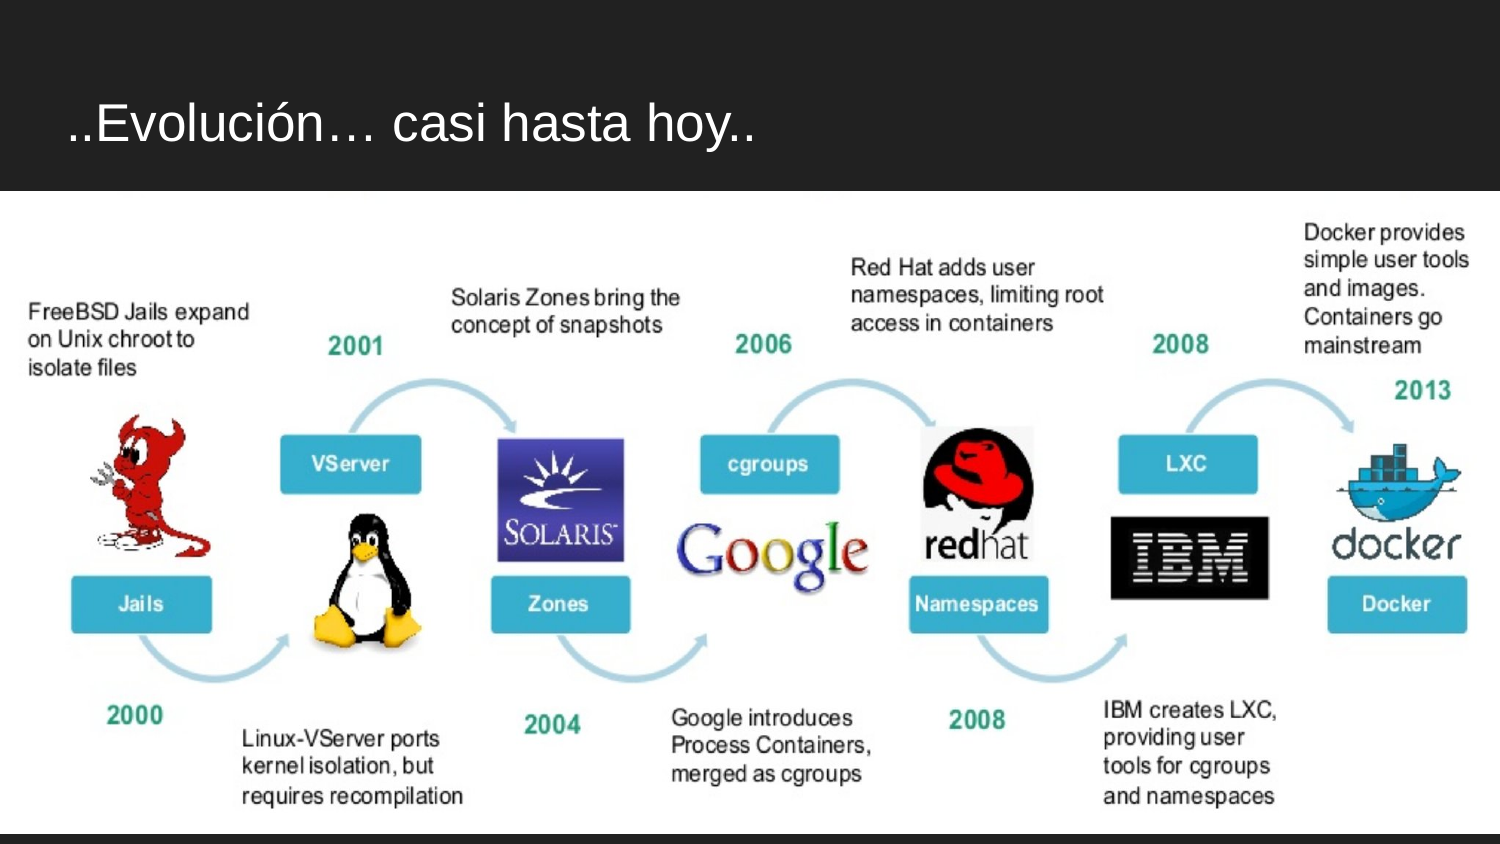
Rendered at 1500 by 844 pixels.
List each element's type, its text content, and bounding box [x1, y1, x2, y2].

picture [0, 191, 1500, 834]
title ..Evolución… casi hasta hoy.. [51, 72, 1449, 167]
